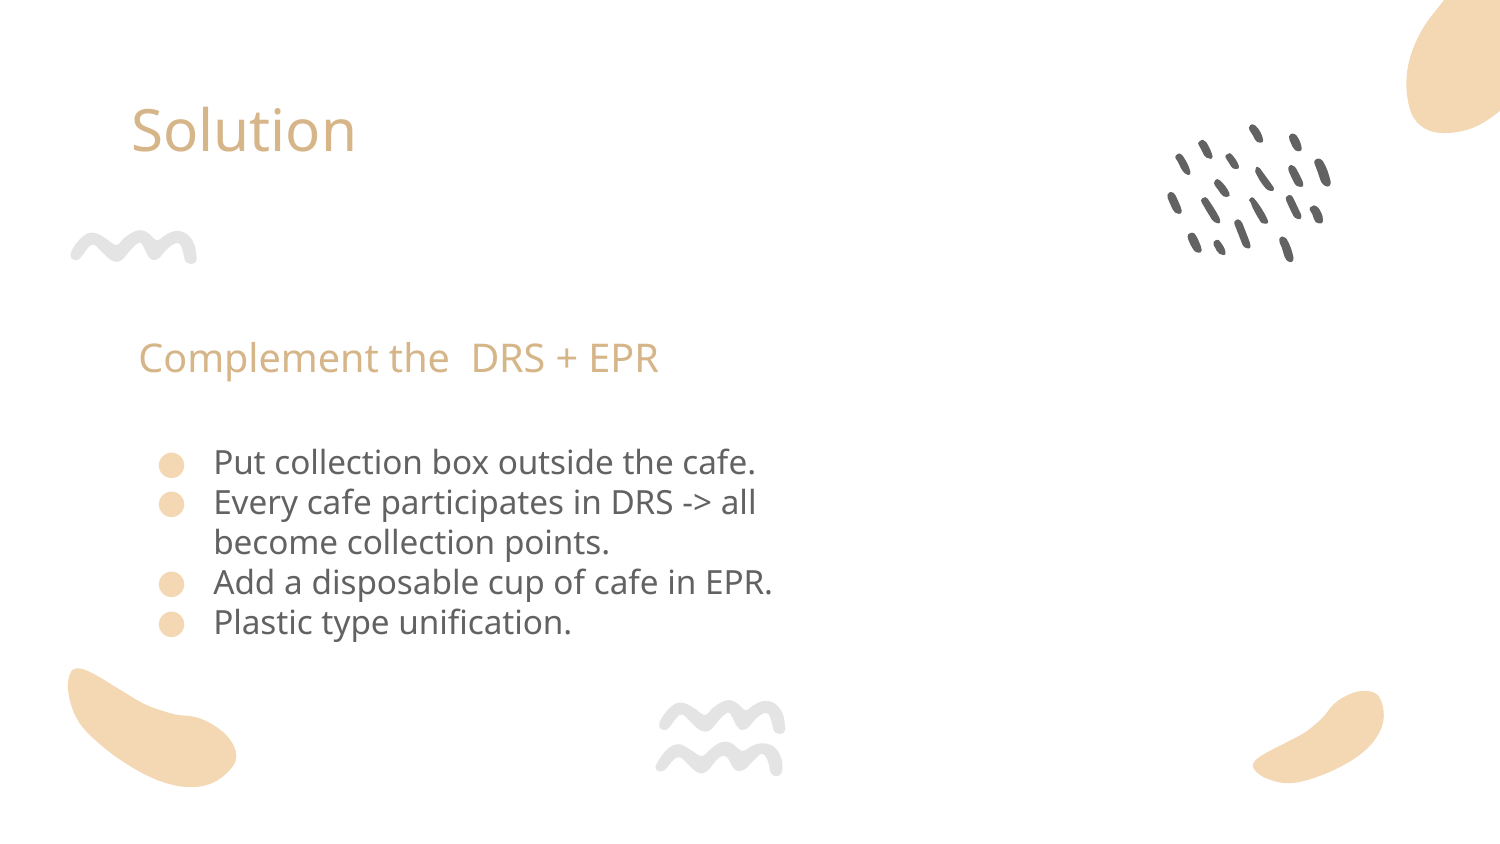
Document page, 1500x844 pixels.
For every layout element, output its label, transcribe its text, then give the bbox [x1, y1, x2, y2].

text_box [1166, 123, 1332, 263]
title Solution [116, 87, 1384, 169]
subtitle Put collection box outside the cafe. Every cafe participates in DRS -> all become collection points. Add a disposable cup of cafe in EPR. Plastic type unification. [123, 386, 795, 679]
title Complement the DRS + EPR [123, 315, 1301, 397]
